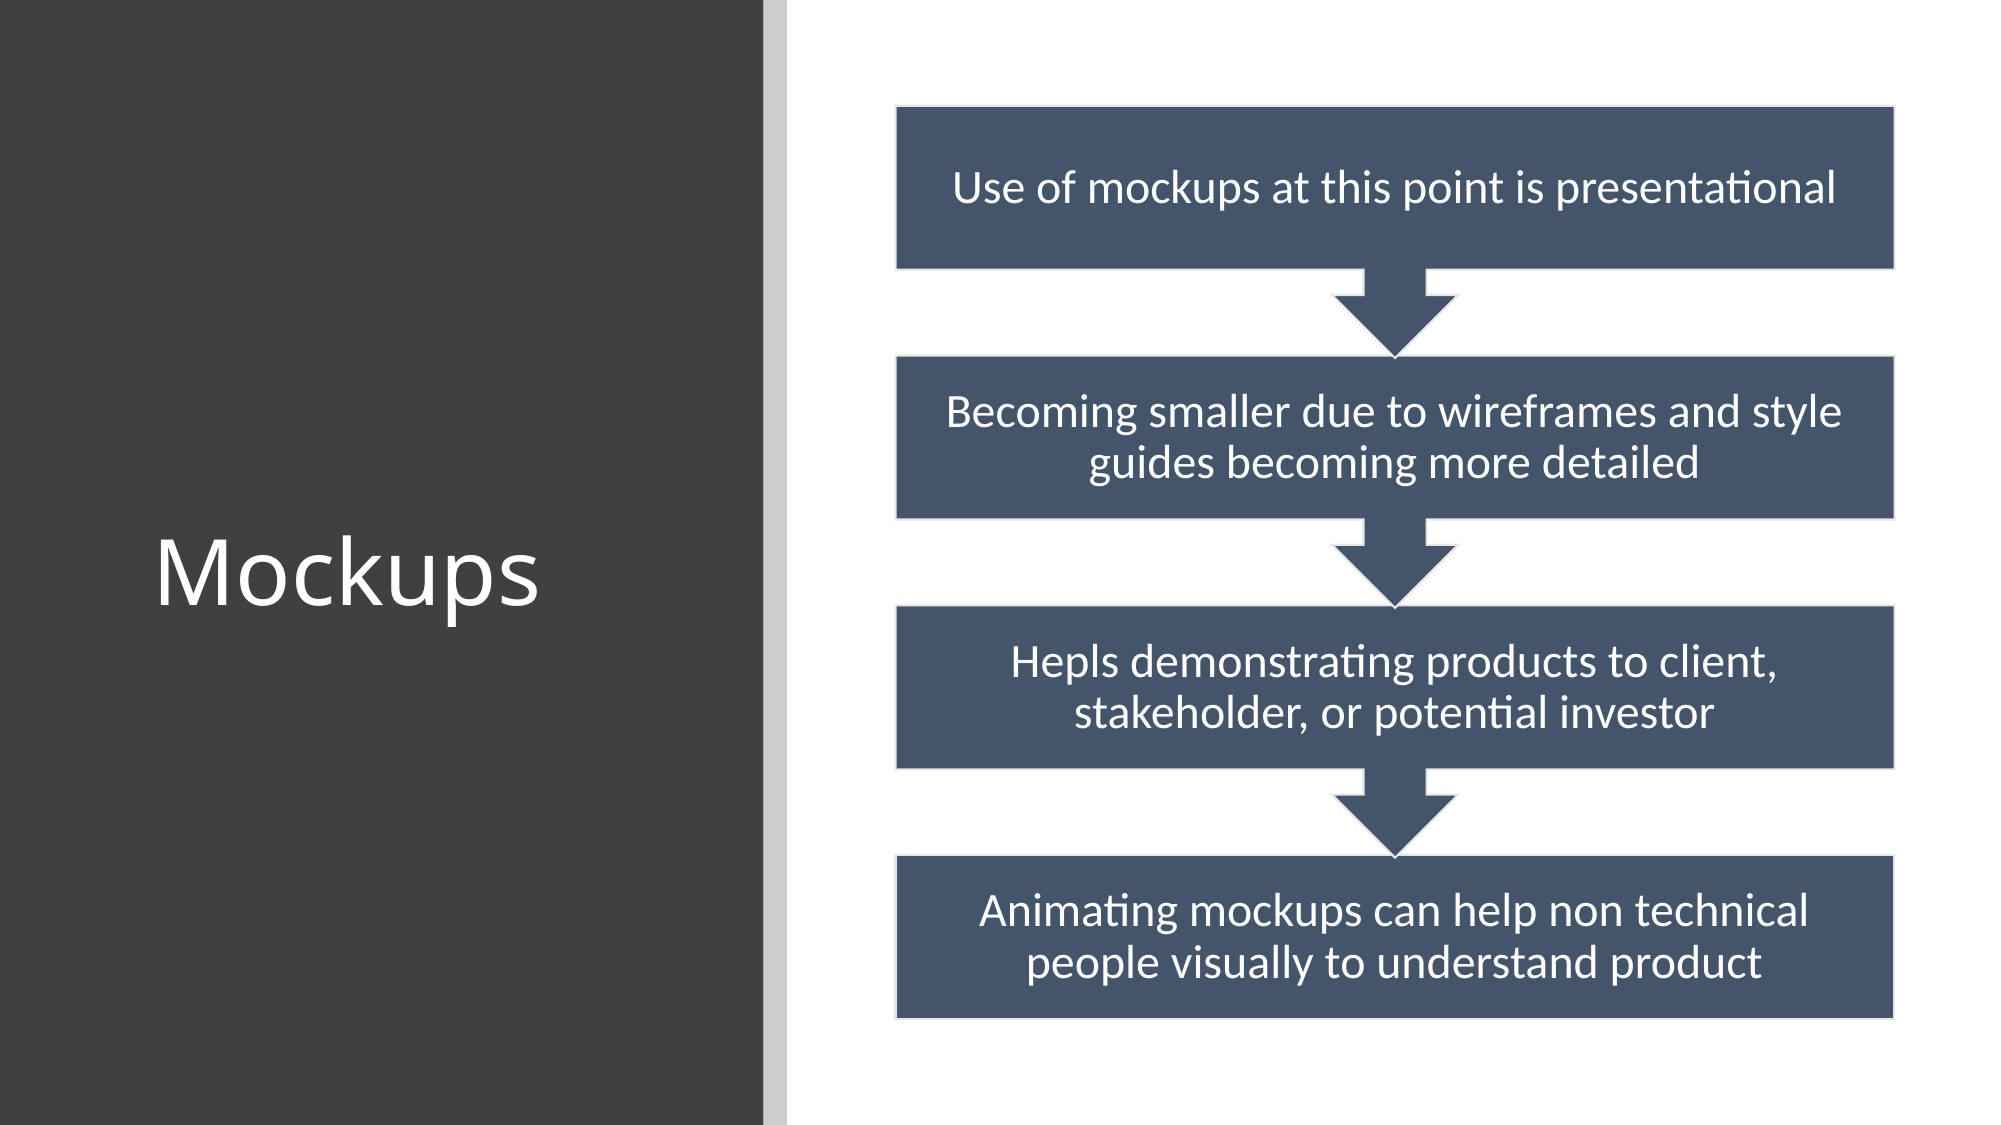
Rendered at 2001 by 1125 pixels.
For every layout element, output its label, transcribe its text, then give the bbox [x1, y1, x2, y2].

text_box [762, 0, 788, 1125]
text_box [0, 0, 762, 1125]
title Mockups [137, 133, 685, 1020]
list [895, 105, 1895, 1020]
